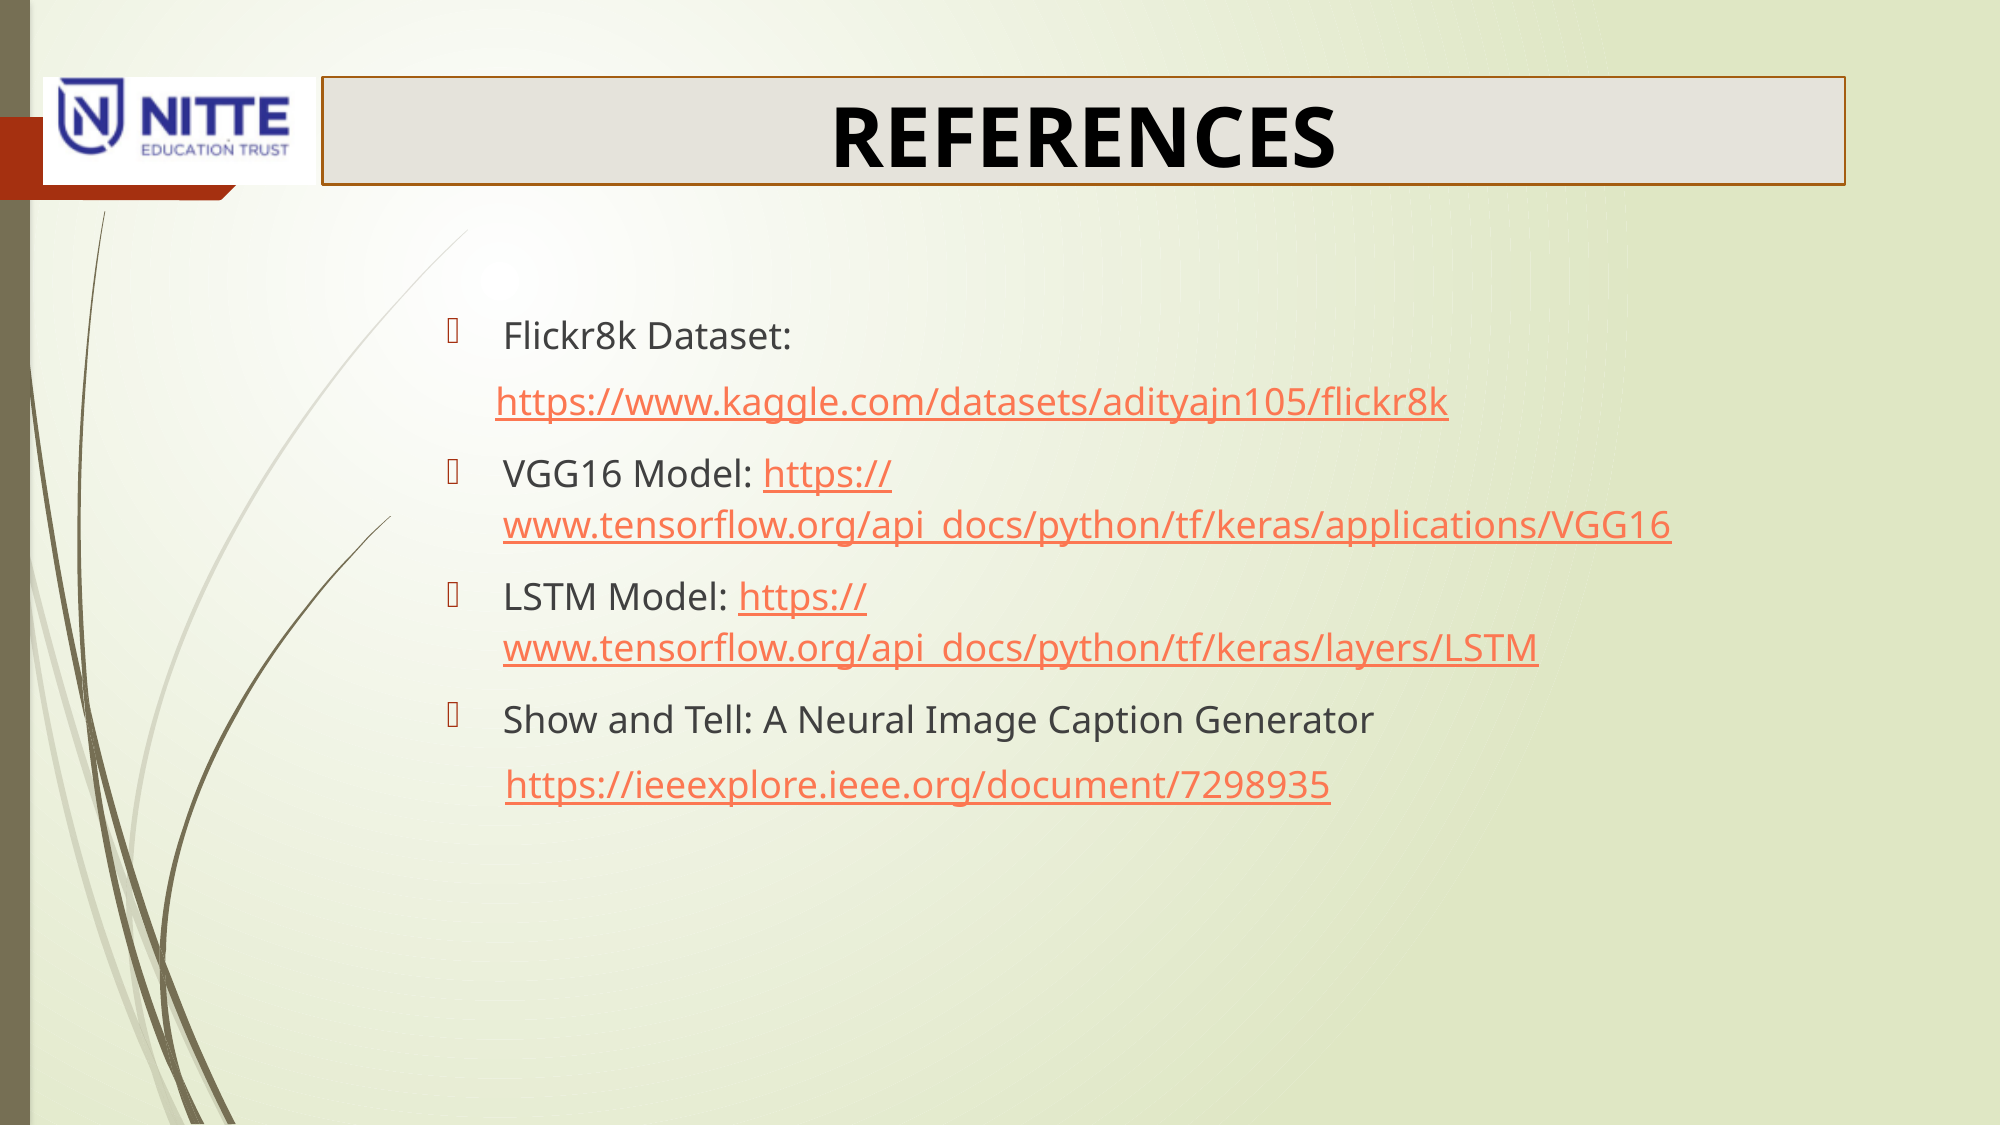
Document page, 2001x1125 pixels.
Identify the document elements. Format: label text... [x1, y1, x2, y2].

list Flickr8k Dataset: https://www.kaggle.com/datasets/adityajn105/flickr8k VGG16 Model: https://www.tensorflow.org/api_docs/python/tf/keras/applications/VGG16 LSTM Model: https://www.tensorflow.org/api_docs/python/tf/keras/layers/LSTM Show and Tell: A Neural Image Caption Generator https://ieeexplore.ieee.org/document/7298935 [431, 304, 1895, 925]
title REFERENCES [321, 76, 1846, 186]
picture [43, 76, 316, 185]
